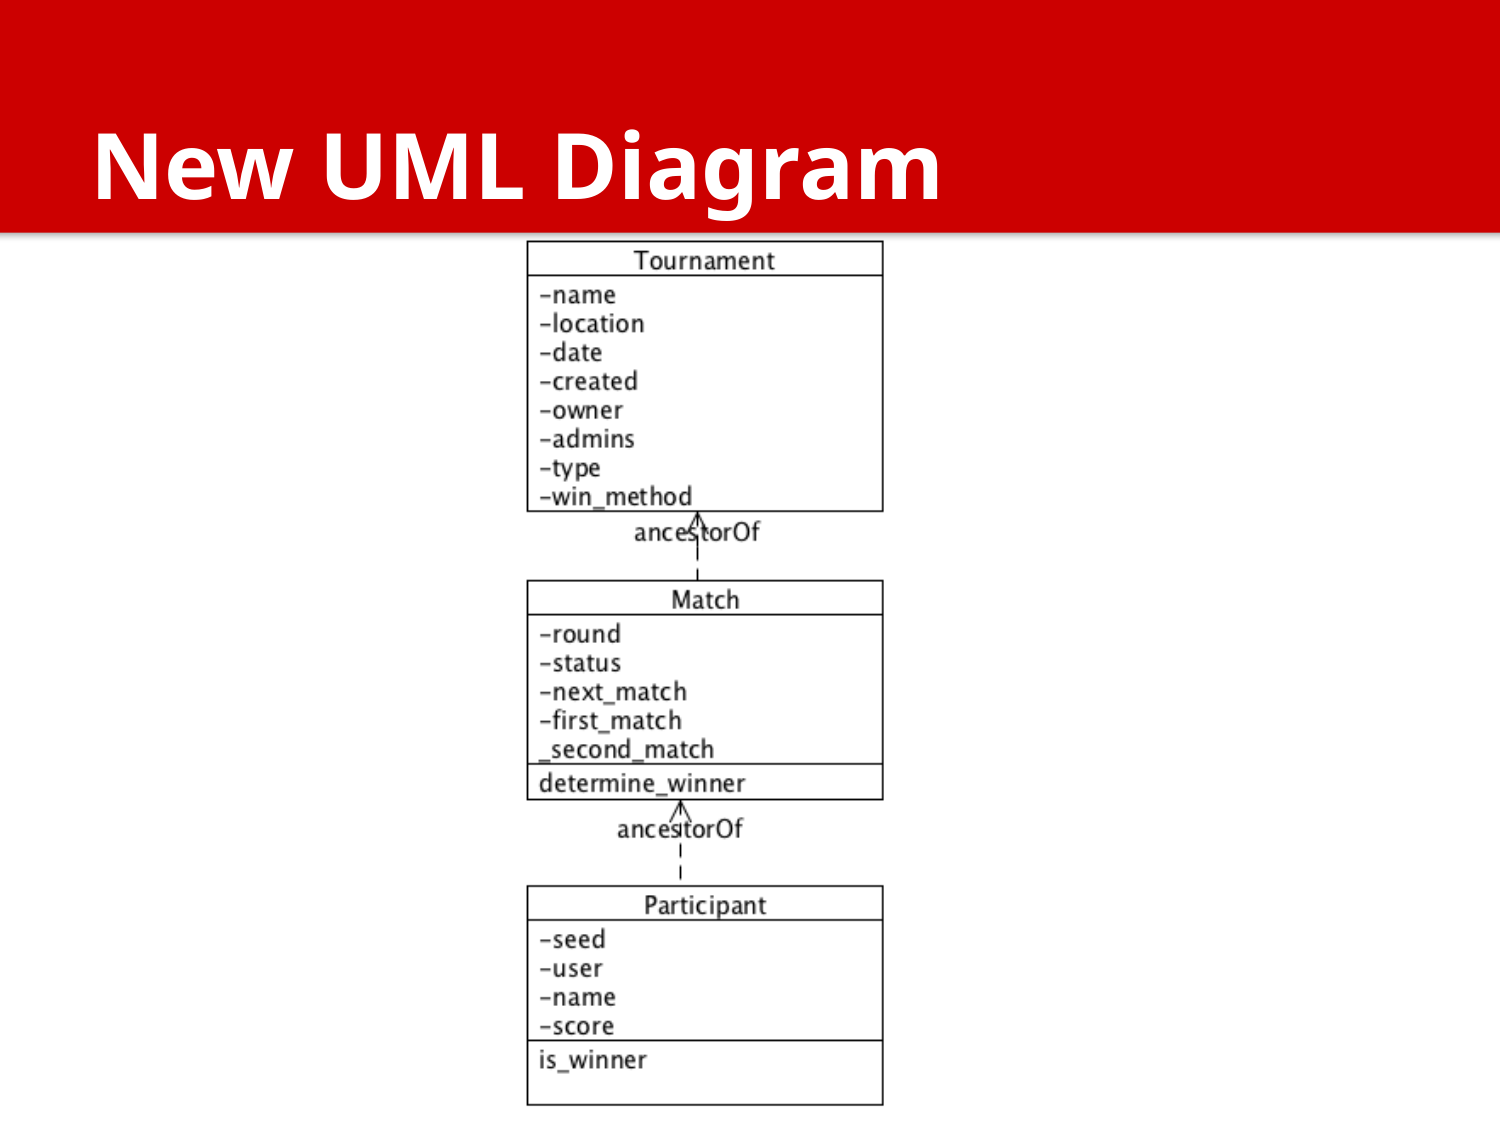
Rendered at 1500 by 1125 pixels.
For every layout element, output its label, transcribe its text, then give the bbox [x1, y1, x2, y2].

text_box [0, 0, 1500, 233]
picture [493, 207, 918, 1125]
title New UML Diagram [75, 14, 1425, 233]
